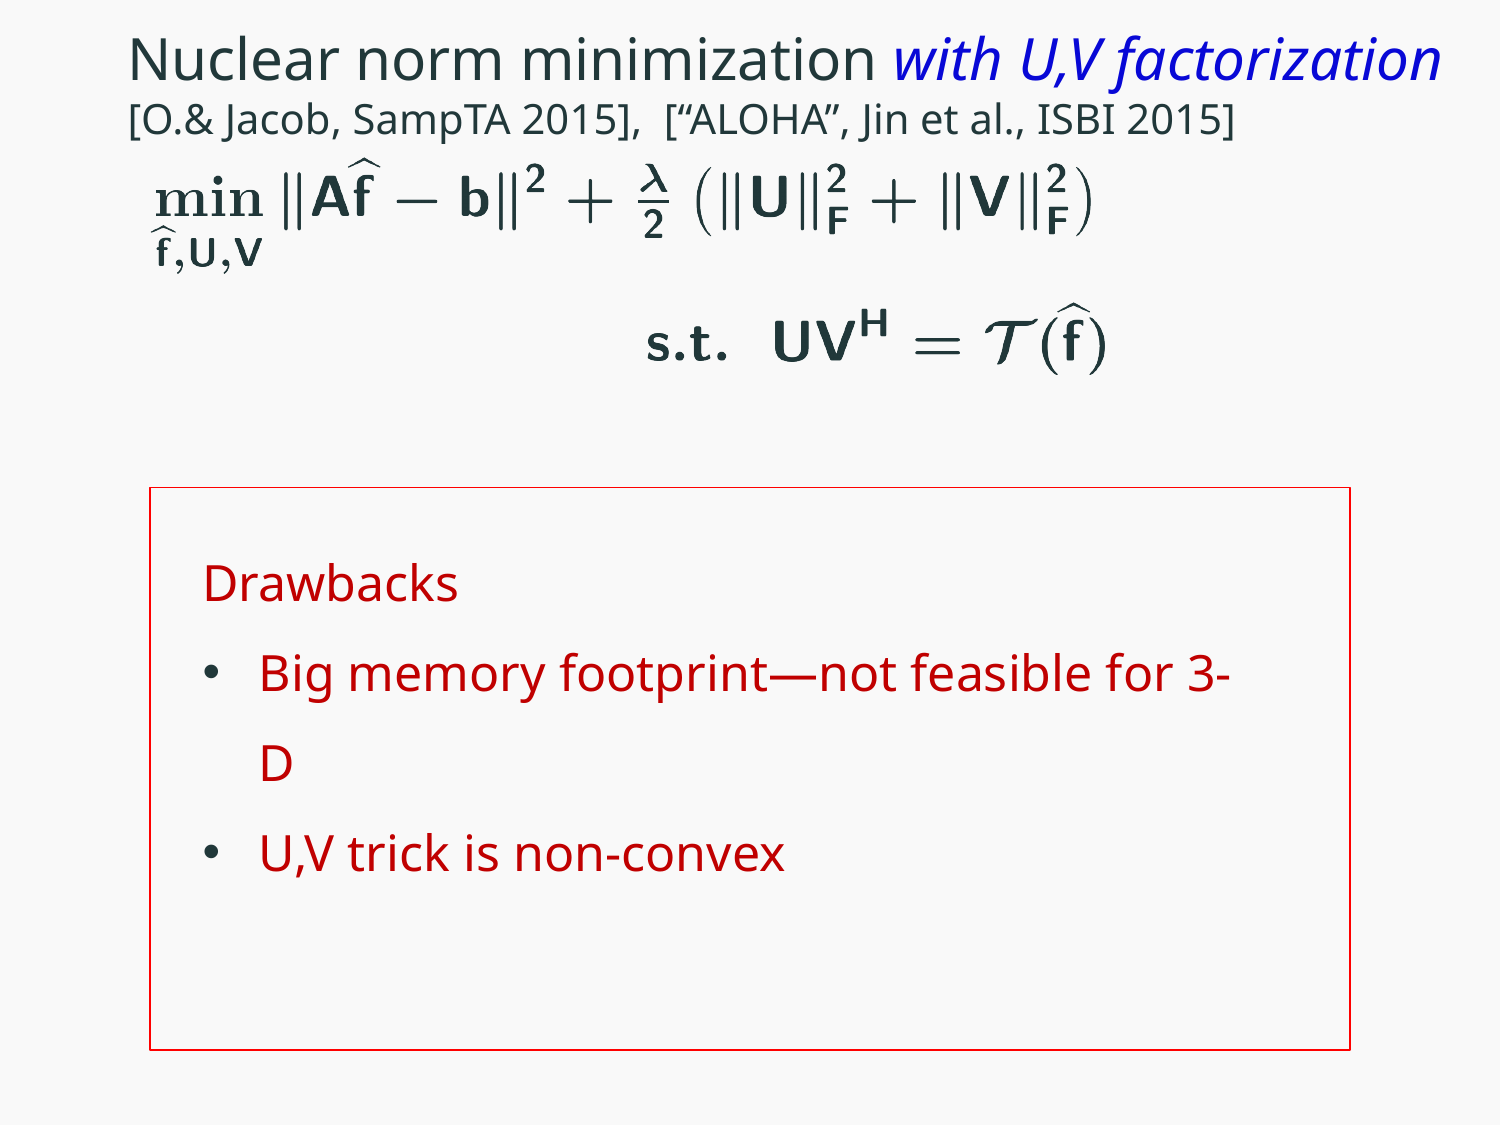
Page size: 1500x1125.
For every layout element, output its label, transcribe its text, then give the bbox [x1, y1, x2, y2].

text_box Drawbacks Big memory footprint—not feasible for 3-D U,V trick is non-convex [187, 506, 1275, 1077]
picture [149, 157, 1105, 376]
text_box [149, 487, 1351, 1051]
text_box Nuclear norm minimization with U,V factorization [O.& Jacob, SampTA 2015], [“ALOHA”, Jin et al., ISBI 2015] [112, 14, 1500, 150]
